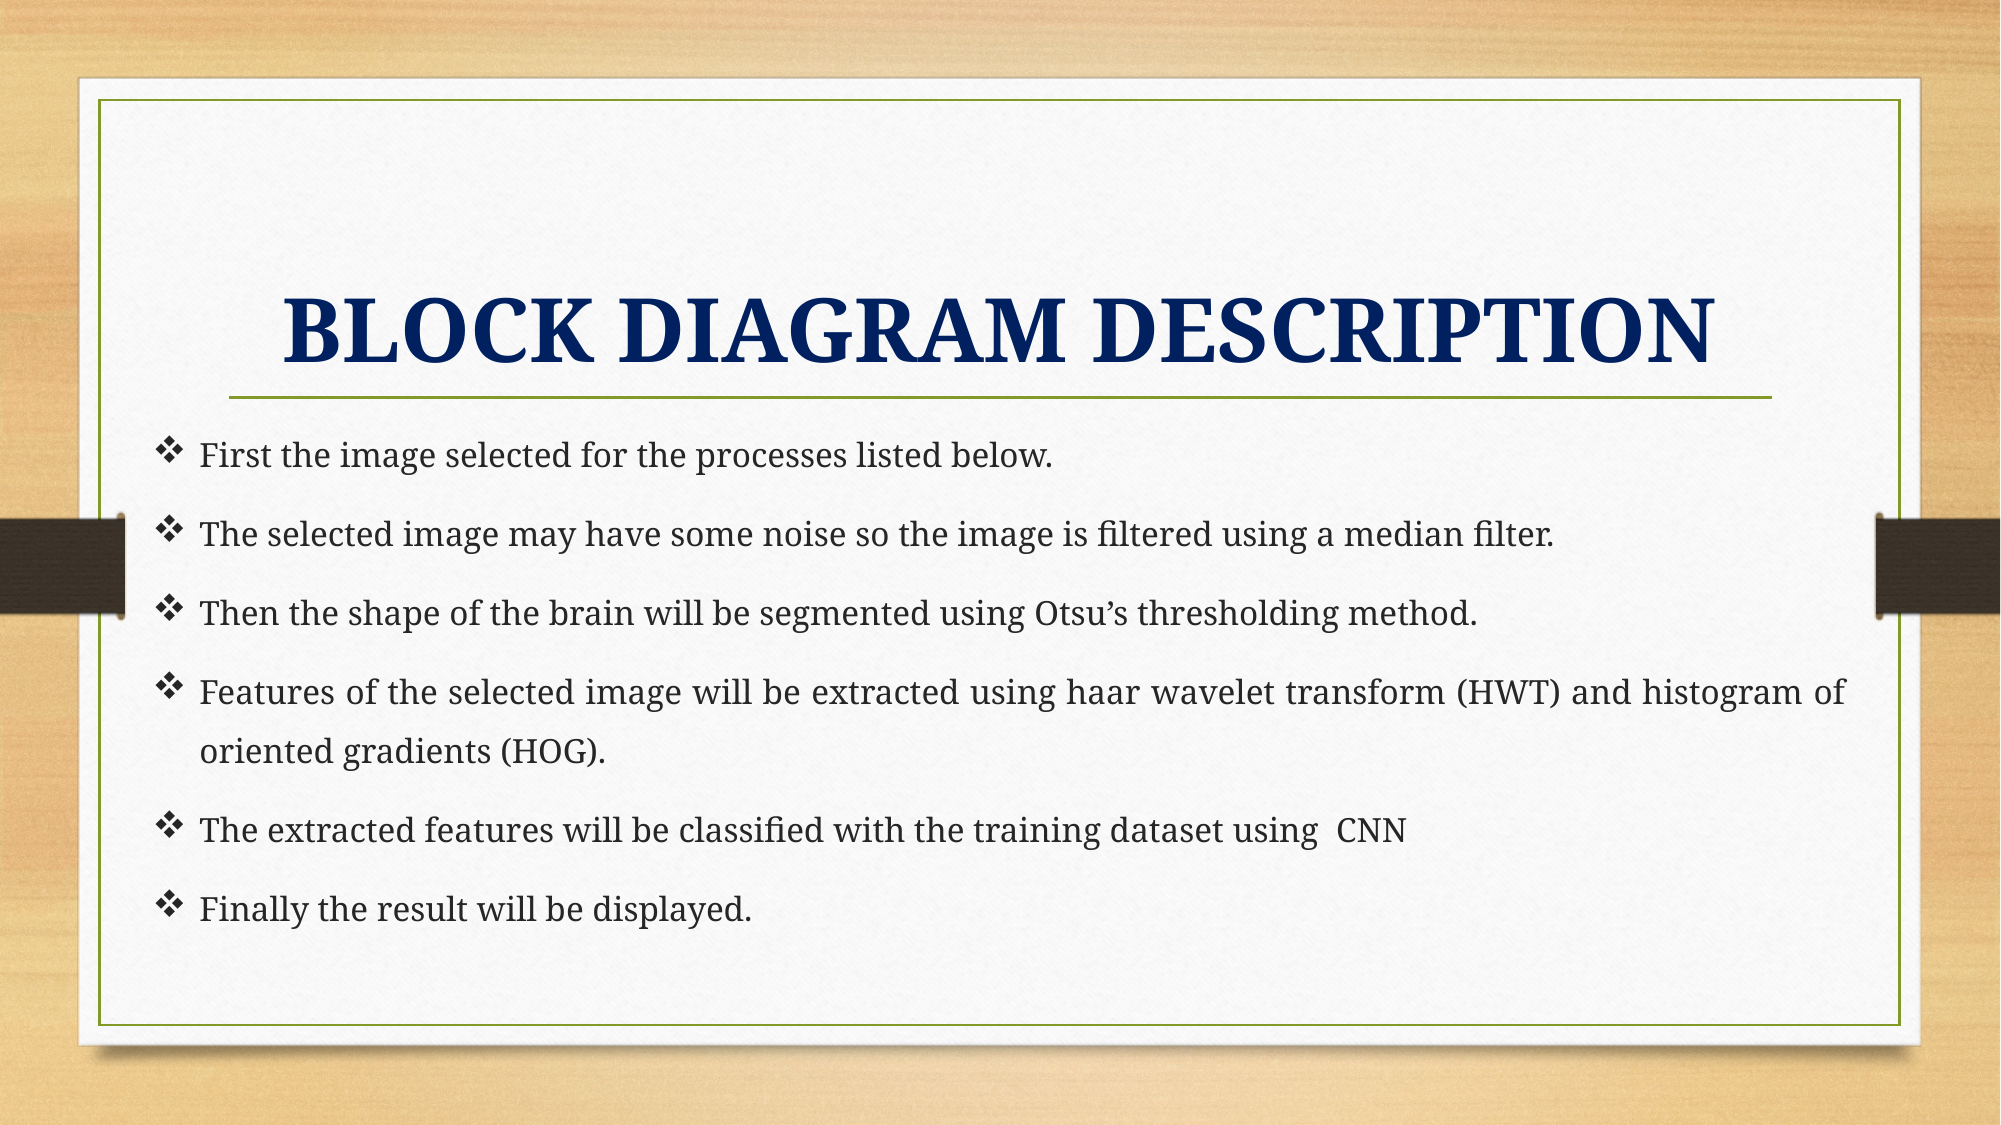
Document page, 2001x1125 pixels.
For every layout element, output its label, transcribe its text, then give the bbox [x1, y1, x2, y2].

picture [0, 0, 2001, 1125]
title BLOCK DIAGRAM DESCRIPTION [137, 265, 1863, 389]
list First the image selected for the processes listed below. The selected image may have some noise so the image is filtered using a median filter. Then the shape of the brain will be segmented using Otsu’s thresholding method. Features of the selected image will be extracted using haar wavelet transform (HWT) and histogram of oriented gradients (HOG). The extracted features will be classified with the training dataset using CNN Finally the result will be displayed. [137, 406, 1863, 1014]
